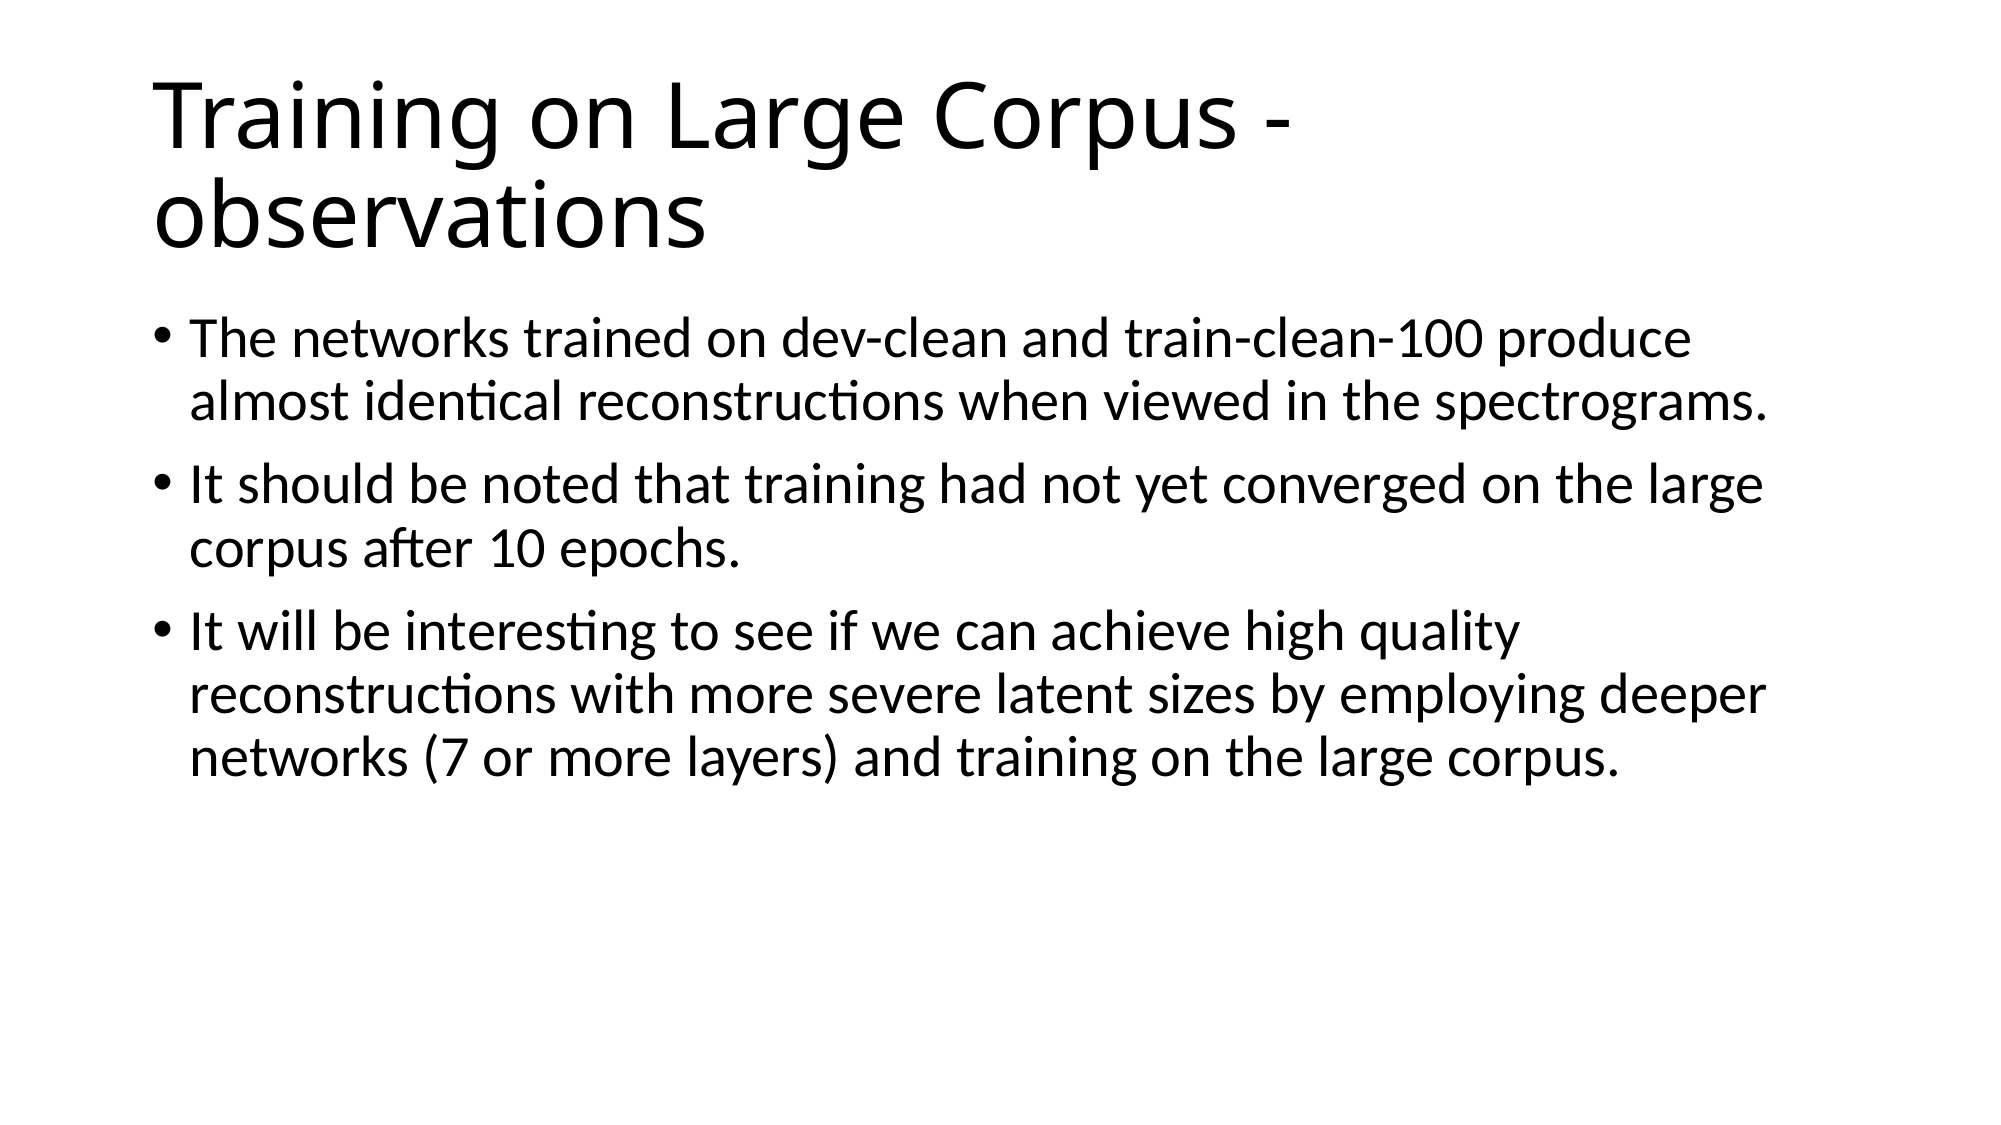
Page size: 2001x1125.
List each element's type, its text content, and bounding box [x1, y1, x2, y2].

list The networks trained on dev-clean and train-clean-100 produce almost identical reconstructions when viewed in the spectrograms. It should be noted that training had not yet converged on the large corpus after 10 epochs. It will be interesting to see if we can achieve high quality reconstructions with more severe latent sizes by employing deeper networks (7 or more layers) and training on the large corpus. [137, 299, 1863, 1014]
title Training on Large Corpus - observations [137, 59, 1863, 278]
